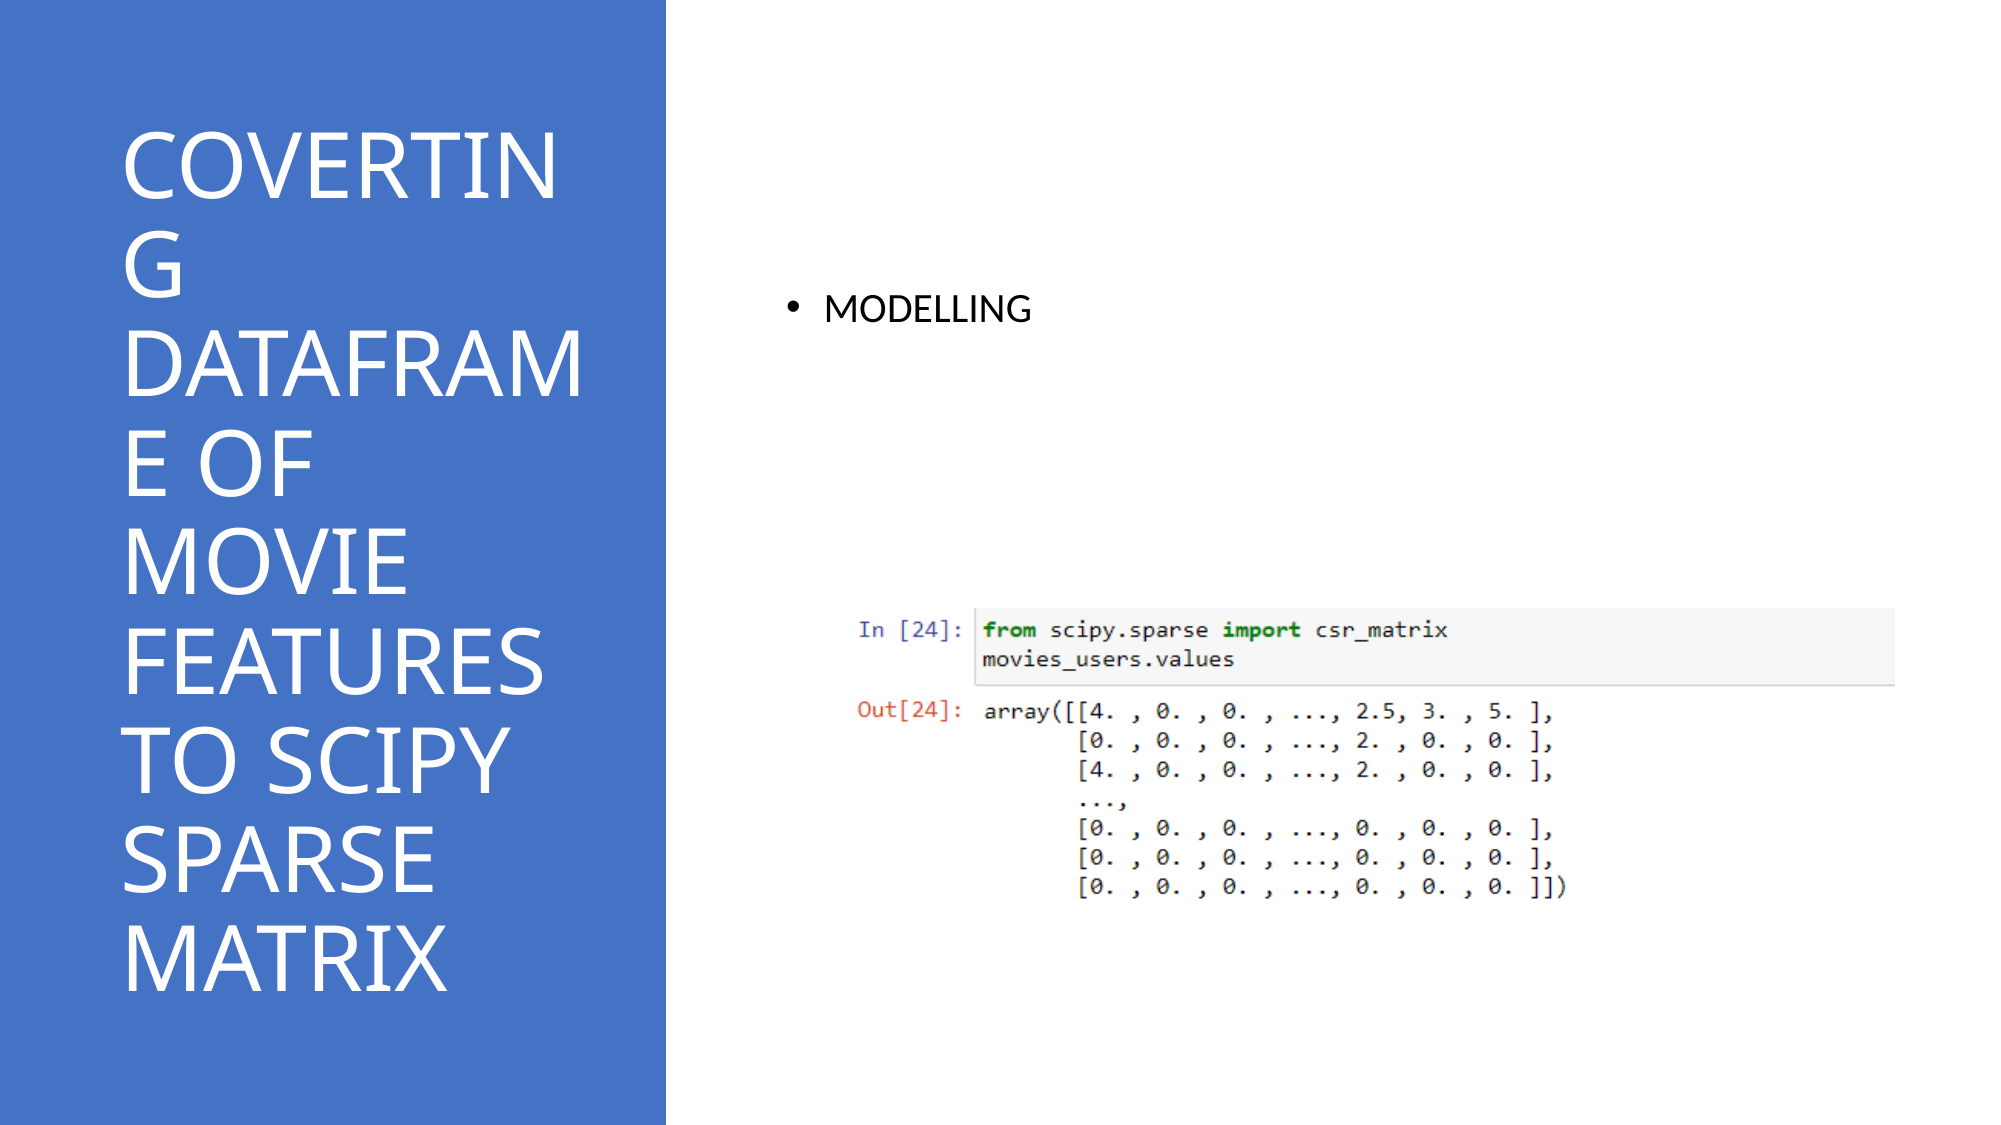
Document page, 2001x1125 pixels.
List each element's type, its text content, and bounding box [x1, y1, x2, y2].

title COVERTING DATAFRAME OF MOVIE FEATURES TO SCIPY SPARSE MATRIX [105, 104, 614, 1026]
list MODELLING [770, 104, 1895, 513]
text_box [0, 0, 667, 1125]
picture [763, 608, 1895, 931]
